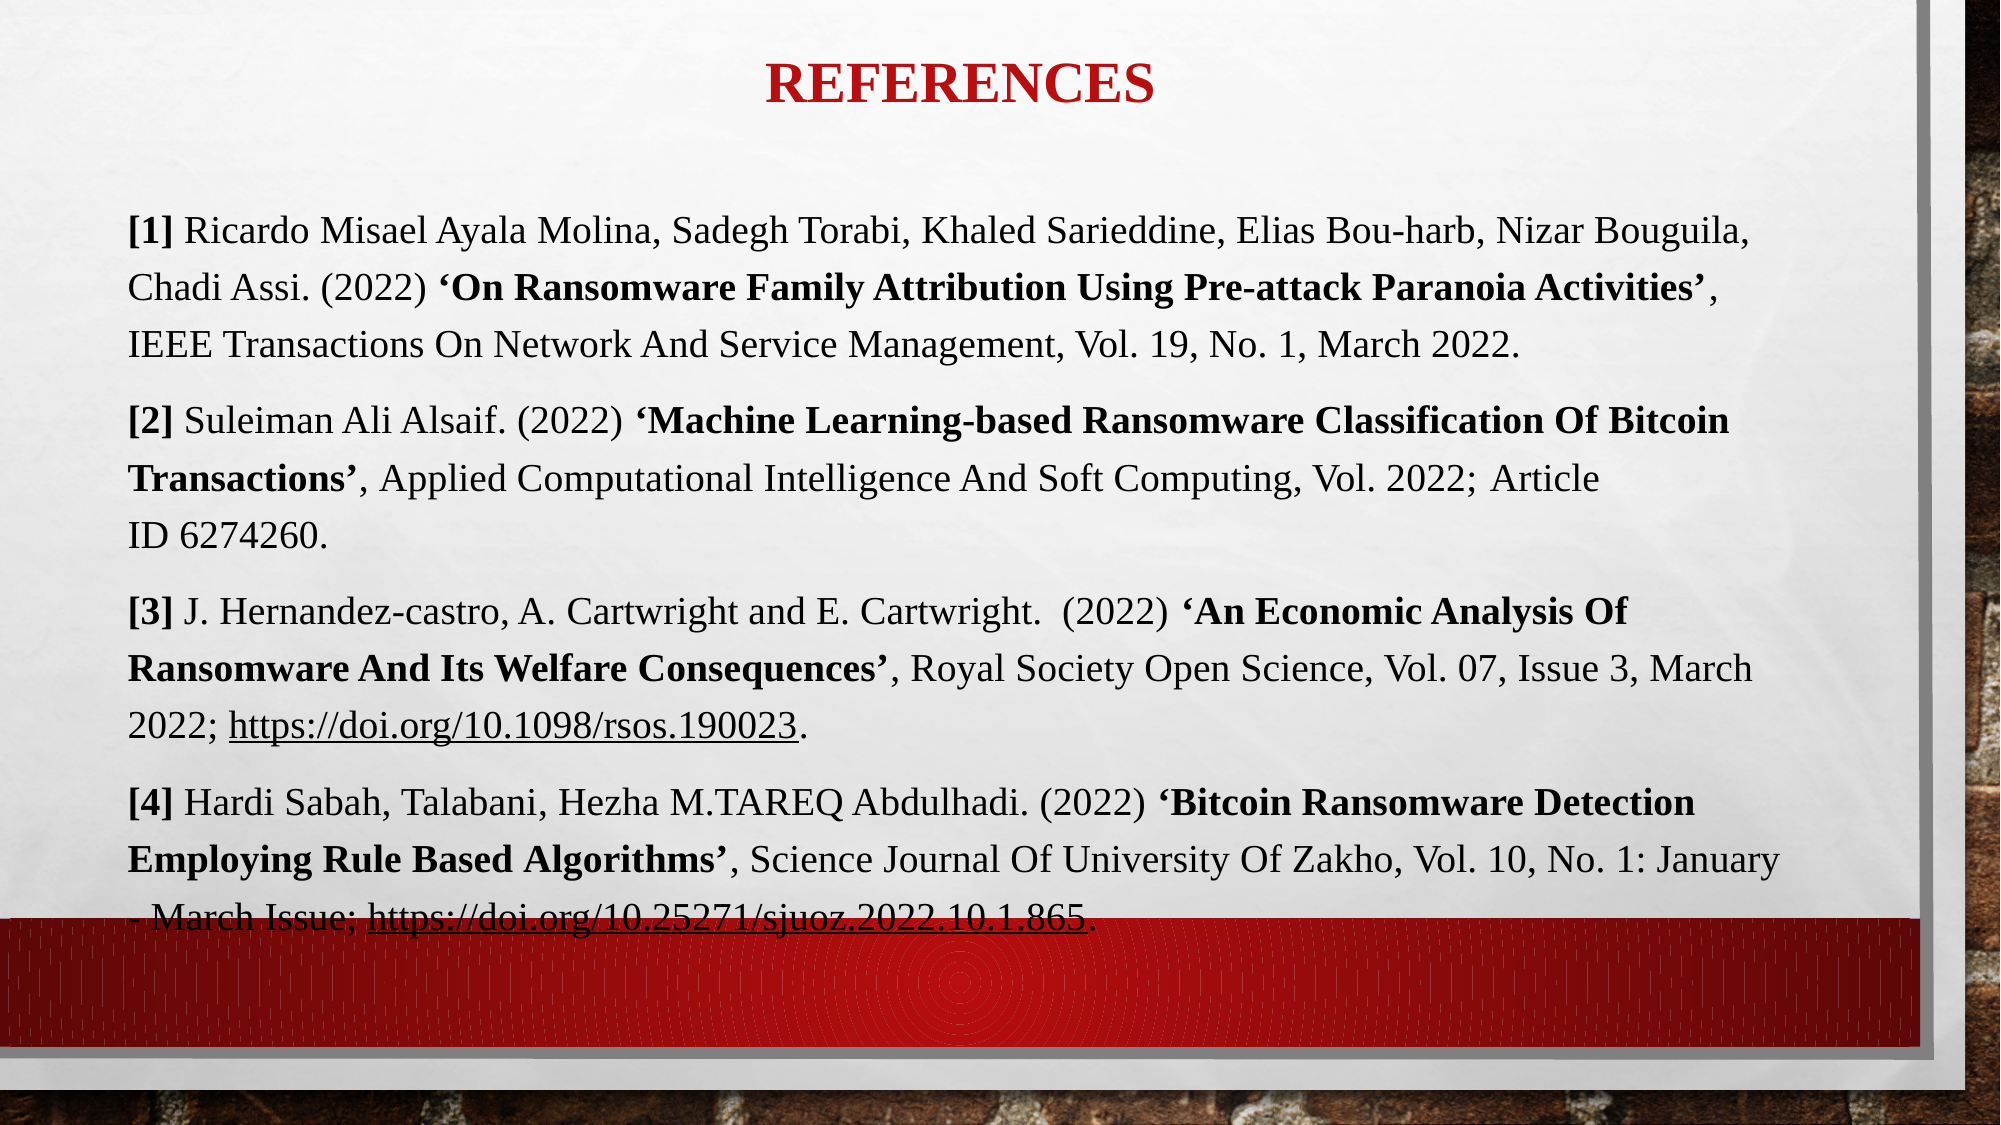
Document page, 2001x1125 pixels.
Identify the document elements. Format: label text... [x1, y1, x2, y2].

picture [0, 0, 2000, 1125]
title References [112, 23, 1818, 145]
list [1] Ricardo Misael Ayala Molina, Sadegh Torabi, Khaled Sarieddine, Elias Bou-harb, Nizar Bouguila, Chadi Assi. (2022) ‘On Ransomware Family Attribution Using Pre-attack Paranoia Activities’, IEEE Transactions On Network And Service Management, Vol. 19, No. 1, March 2022. [2] Suleiman Ali Alsaif. (2022) ‘Machine Learning-based Ransomware Classification Of Bitcoin Transactions’, Applied Computational Intelligence And Soft Computing, Vol. 2022; Article ID 6274260. [3] J. Hernandez-castro, A. Cartwright and E. Cartwright. (2022) ‘An Economic Analysis Of Ransomware And Its Welfare Consequences’, Royal Society Open Science, Vol. 07, Issue 3, March 2022; https://doi.org/10.1098/rsos.190023. [4] Hardi Sabah, Talabani, Hezha M.TAREQ Abdulhadi. (2022) ‘Bitcoin Ransomware Detection Employing Rule Based Algorithms’, Science Journal Of University Of Zakho, Vol. 10, No. 1: January - March Issue; https://doi.org/10.25271/sjuoz.2022.10.1.865. [112, 186, 1818, 947]
